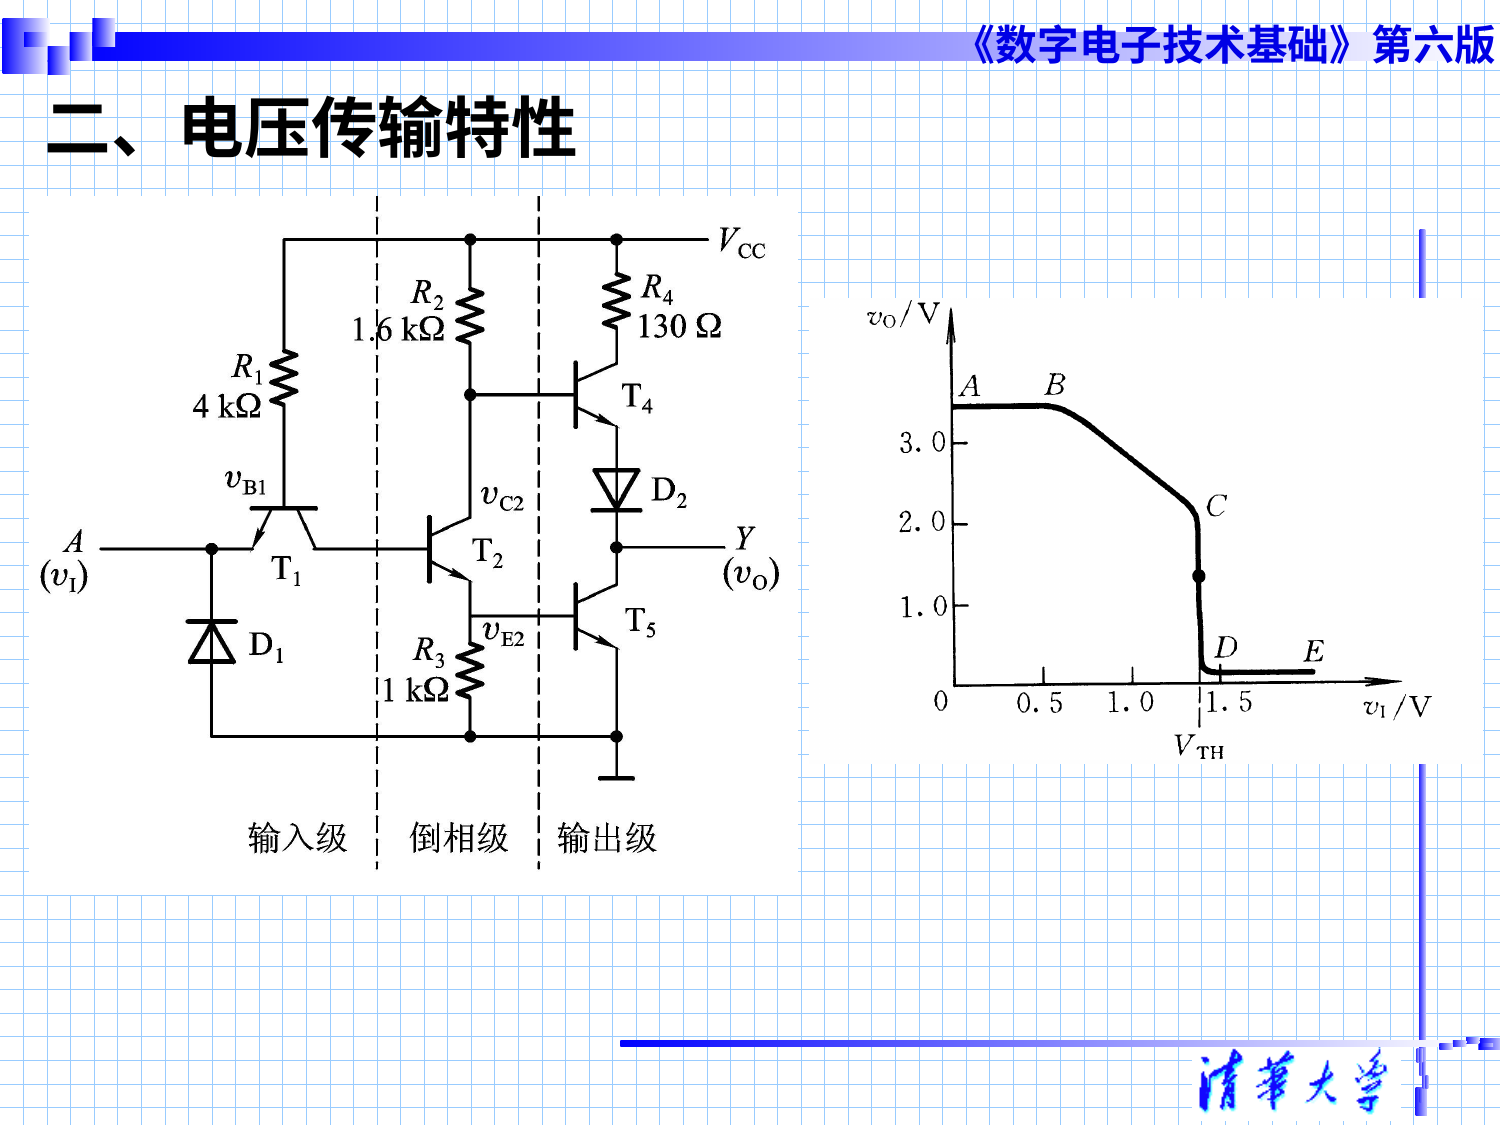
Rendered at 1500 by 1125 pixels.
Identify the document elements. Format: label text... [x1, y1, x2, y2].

picture [1192, 1046, 1401, 1121]
picture [808, 298, 1483, 764]
title 二、电压传输特性 [29, 54, 1365, 197]
picture [29, 196, 798, 896]
